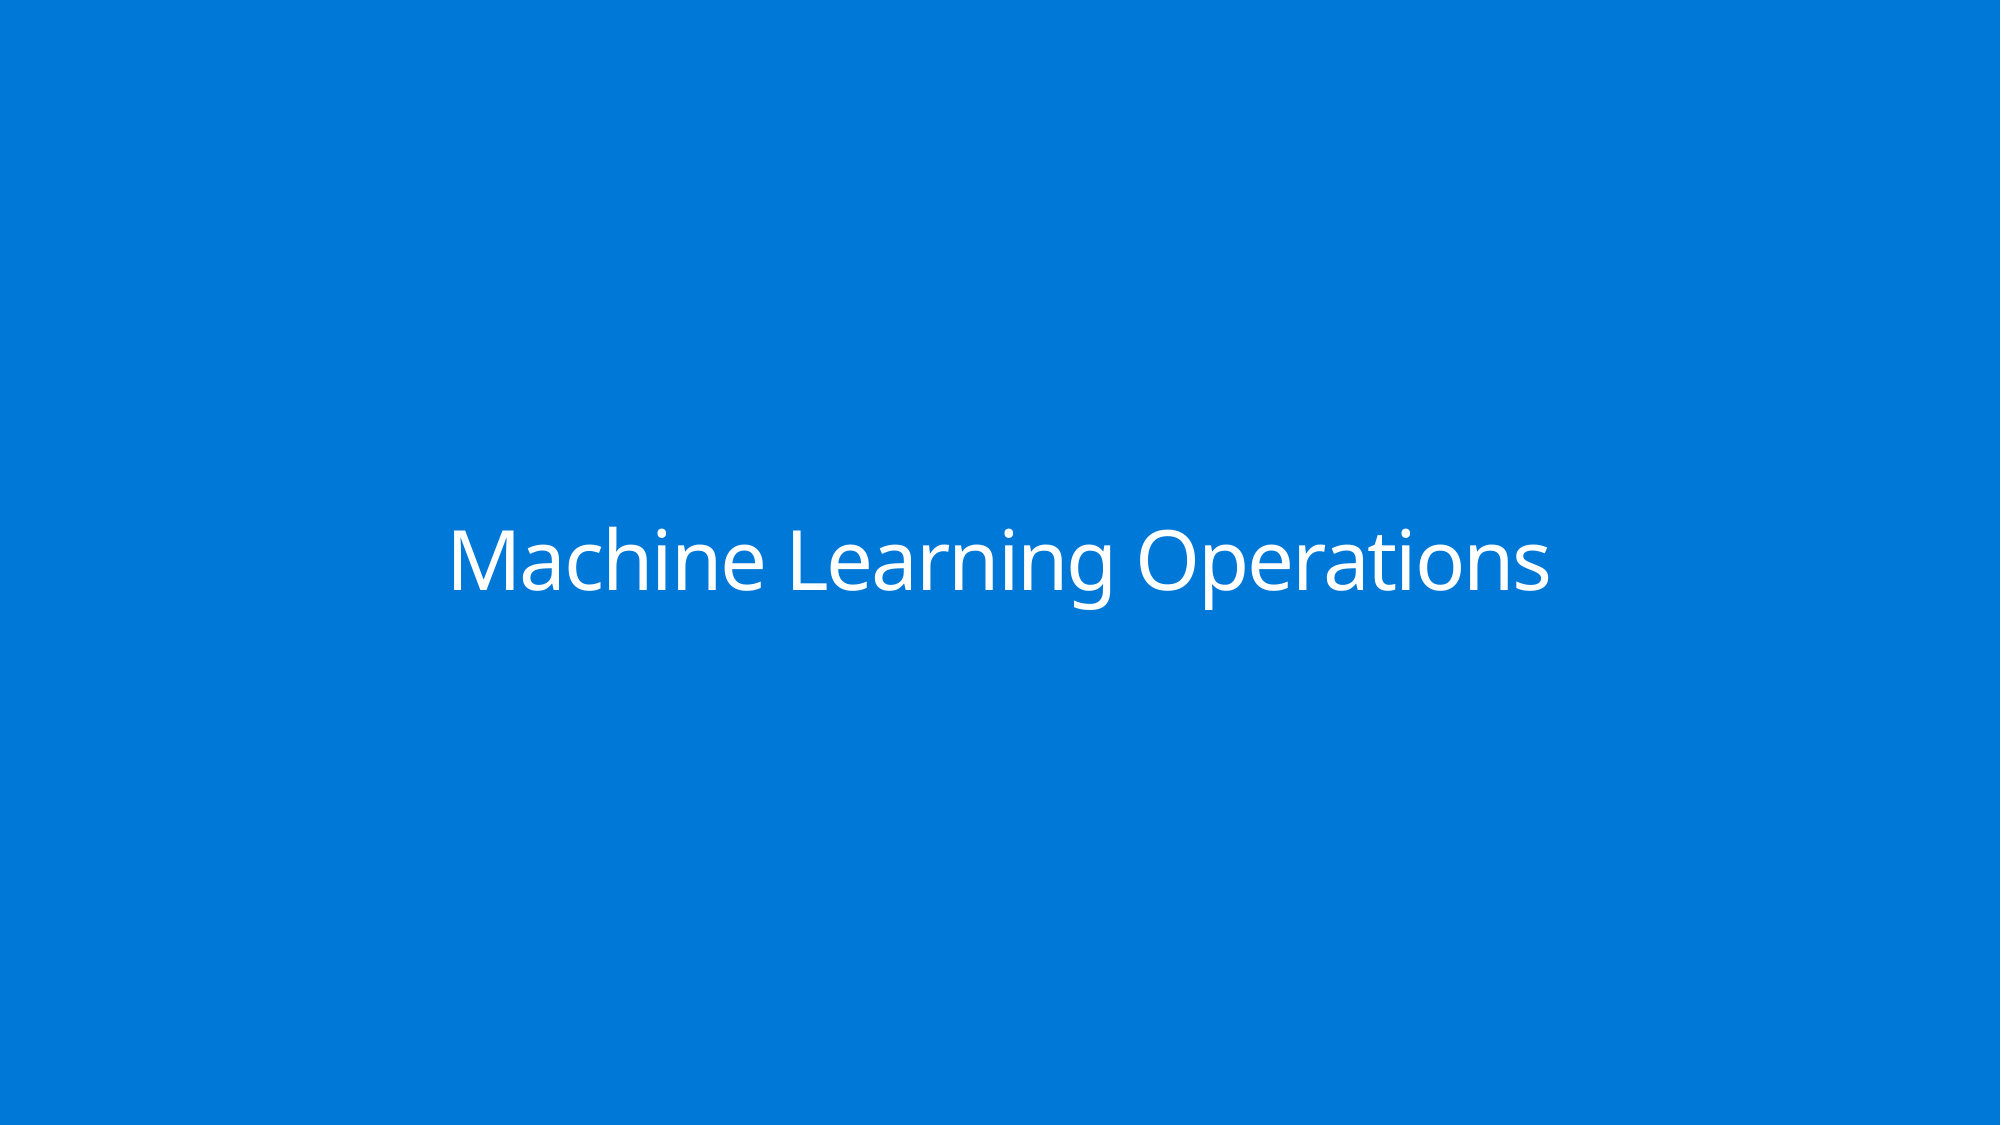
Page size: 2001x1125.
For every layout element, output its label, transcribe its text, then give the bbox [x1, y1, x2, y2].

title Machine Learning Operations [44, 499, 1956, 626]
